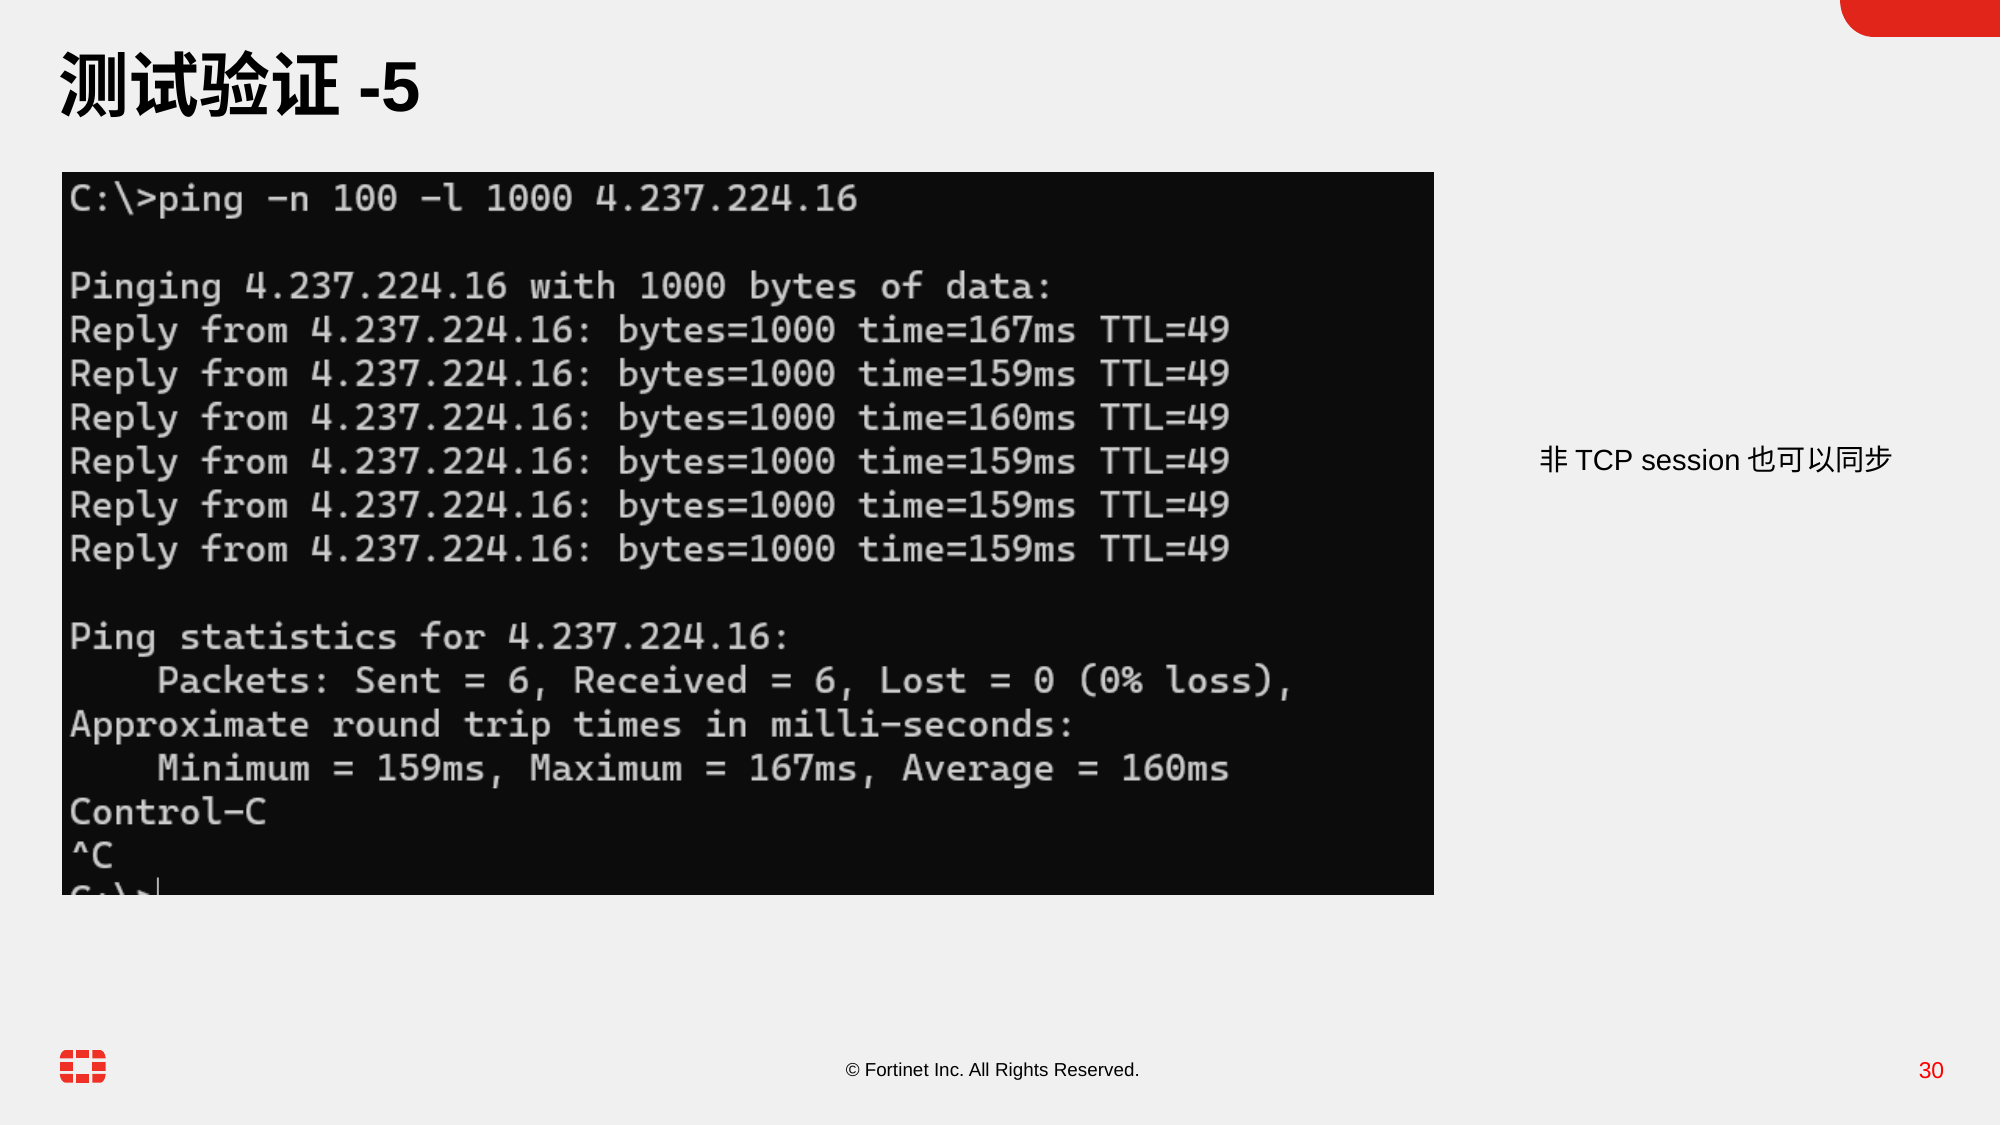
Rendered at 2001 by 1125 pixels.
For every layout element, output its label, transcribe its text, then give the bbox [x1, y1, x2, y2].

text_box 非TCP session也可以同步 [1524, 437, 1909, 485]
picture [62, 172, 1435, 895]
title 测试验证-5 [43, 28, 1822, 148]
